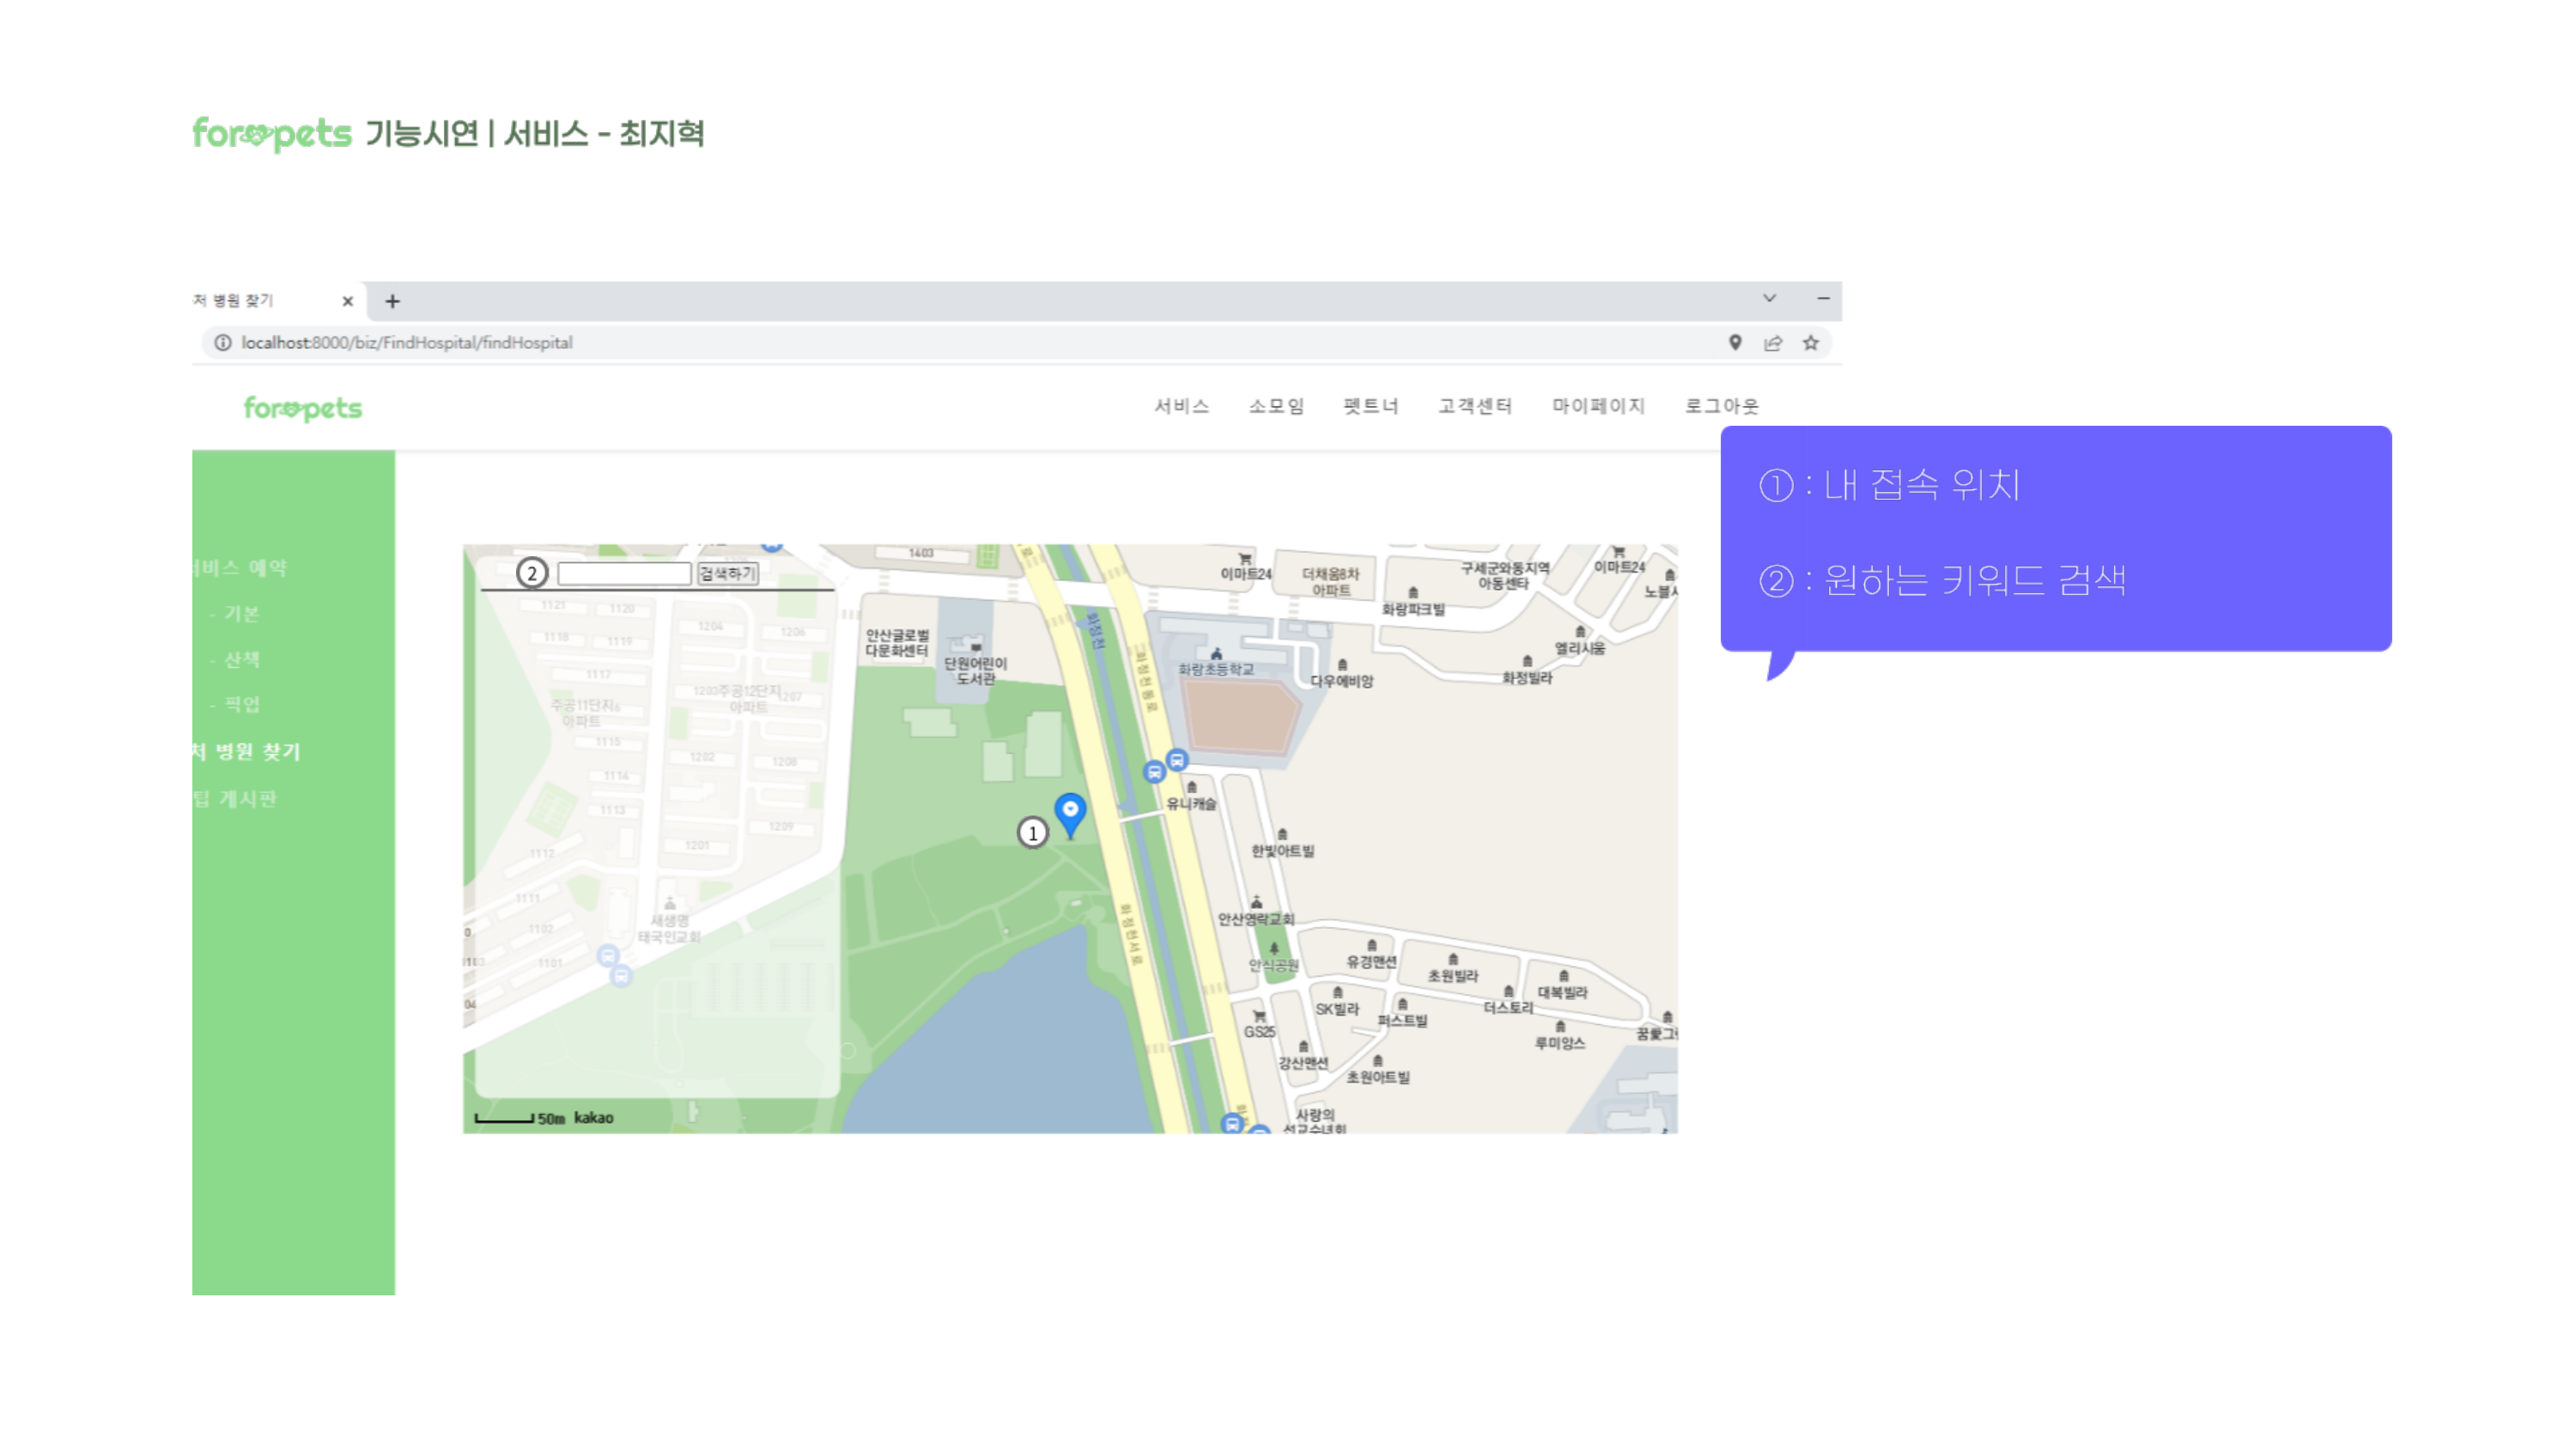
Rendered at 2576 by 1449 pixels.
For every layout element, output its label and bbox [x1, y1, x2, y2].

text_box [191, 114, 353, 156]
picture [1753, 458, 2040, 520]
text_box [191, 282, 1843, 1295]
picture [360, 112, 720, 162]
text_box [1720, 426, 2392, 682]
picture [1753, 555, 2151, 616]
